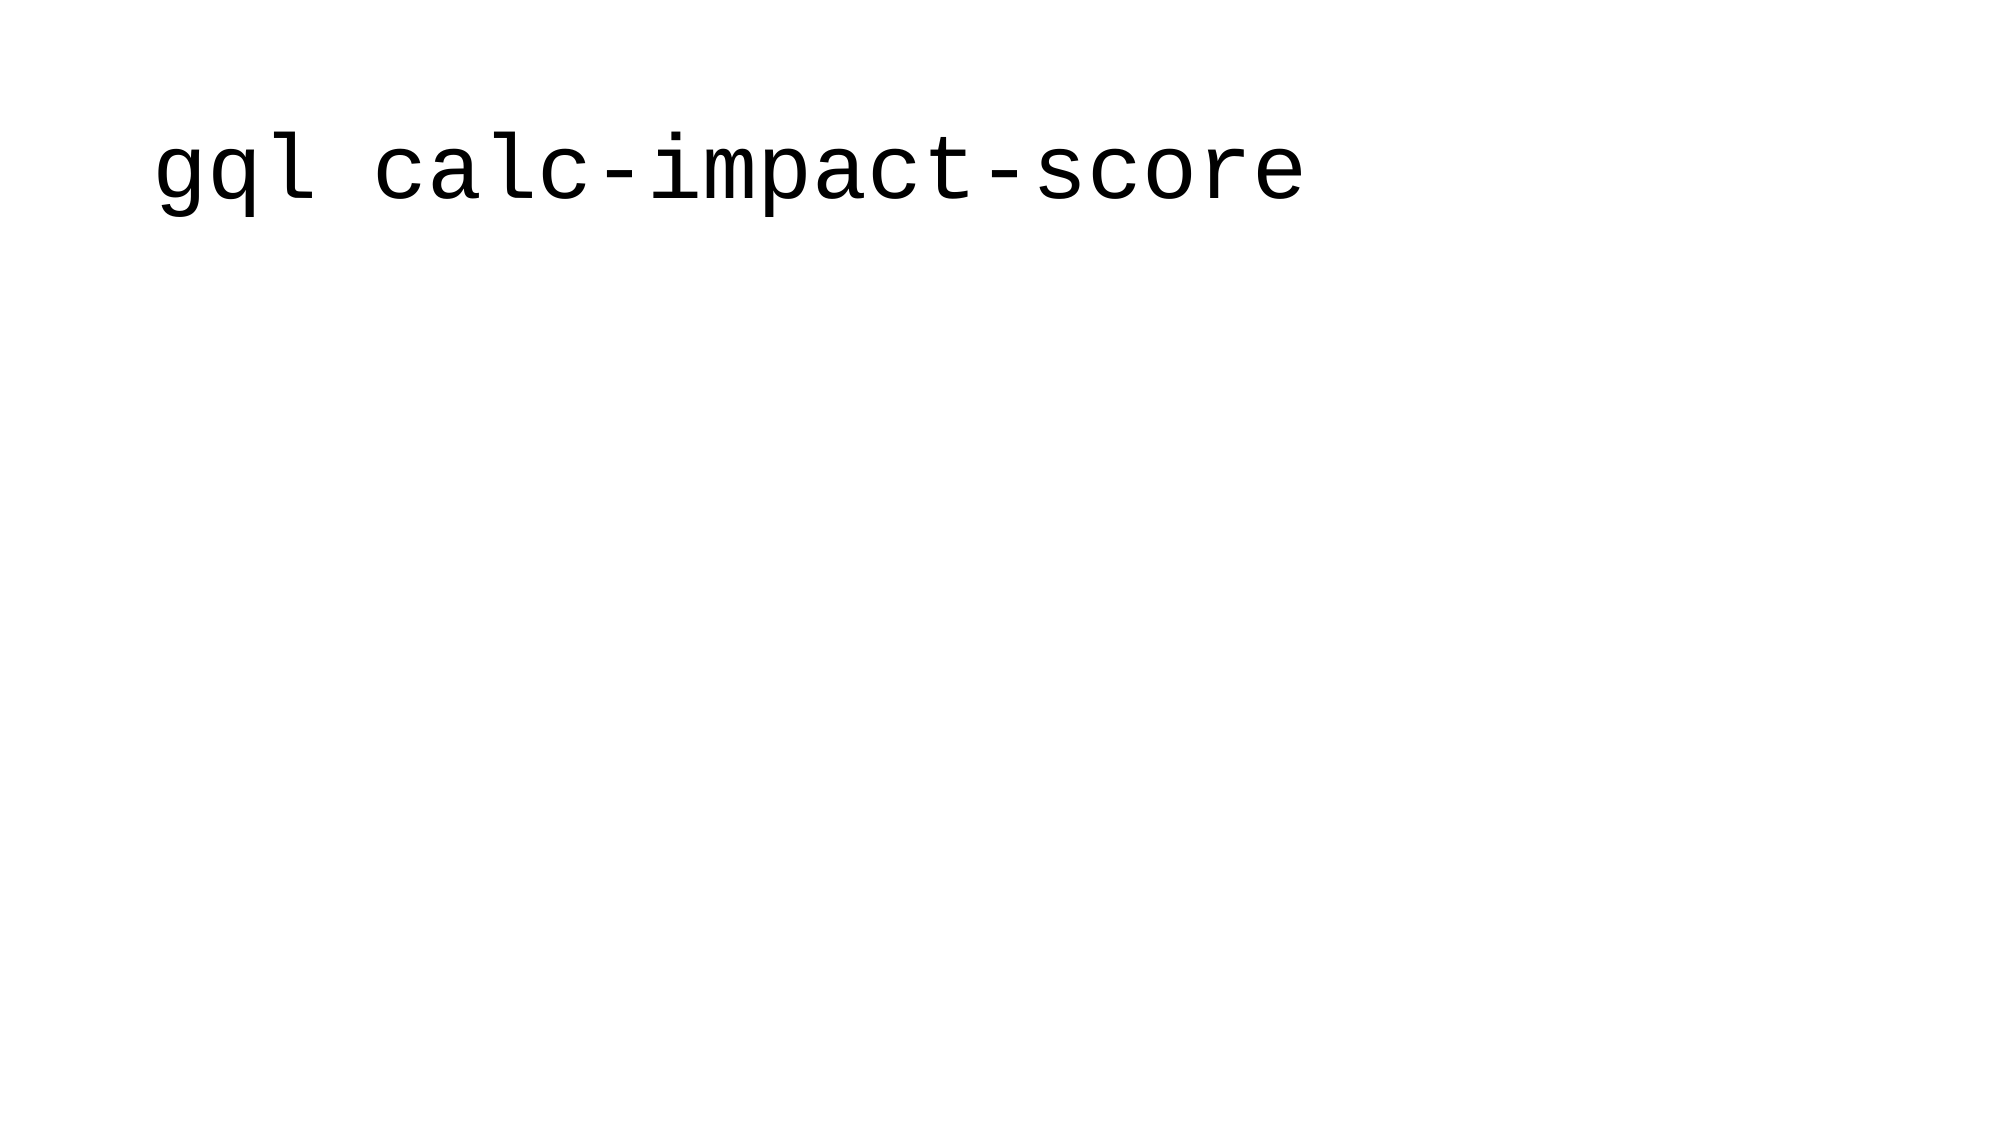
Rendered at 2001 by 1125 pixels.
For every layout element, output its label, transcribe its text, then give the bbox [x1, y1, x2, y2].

title gql calc-impact-score [137, 59, 1863, 278]
